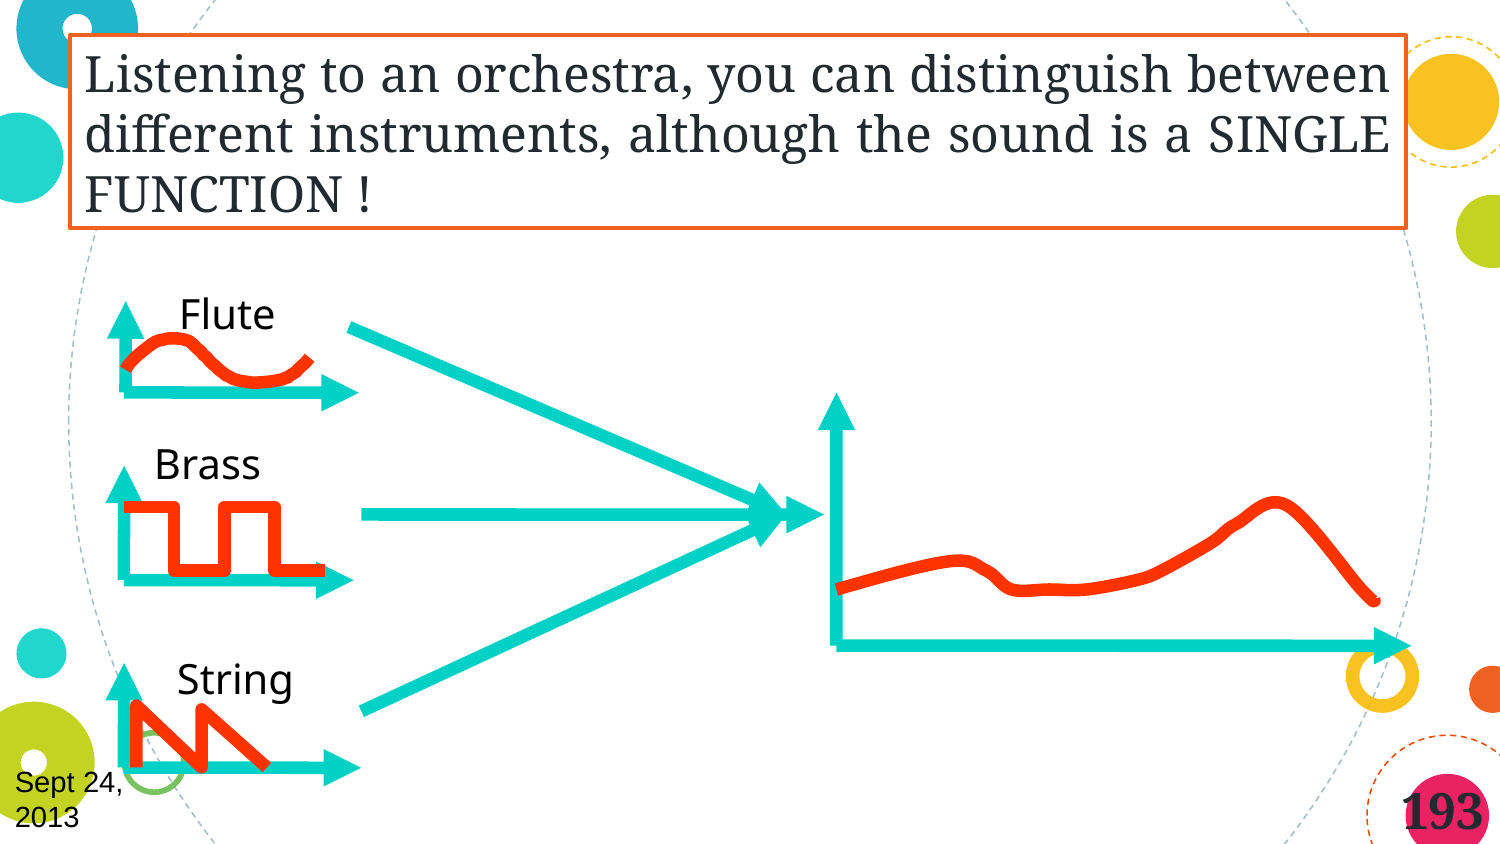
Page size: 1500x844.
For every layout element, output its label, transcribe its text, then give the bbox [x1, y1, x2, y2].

slide_number 193 [1316, 764, 1500, 844]
text_box Listening to an orchestra, you can distinguish between different instruments, although the sound is a SINGLE FUNCTION ! [68, 33, 1408, 230]
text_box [123, 279, 1412, 768]
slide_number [0, 755, 200, 815]
